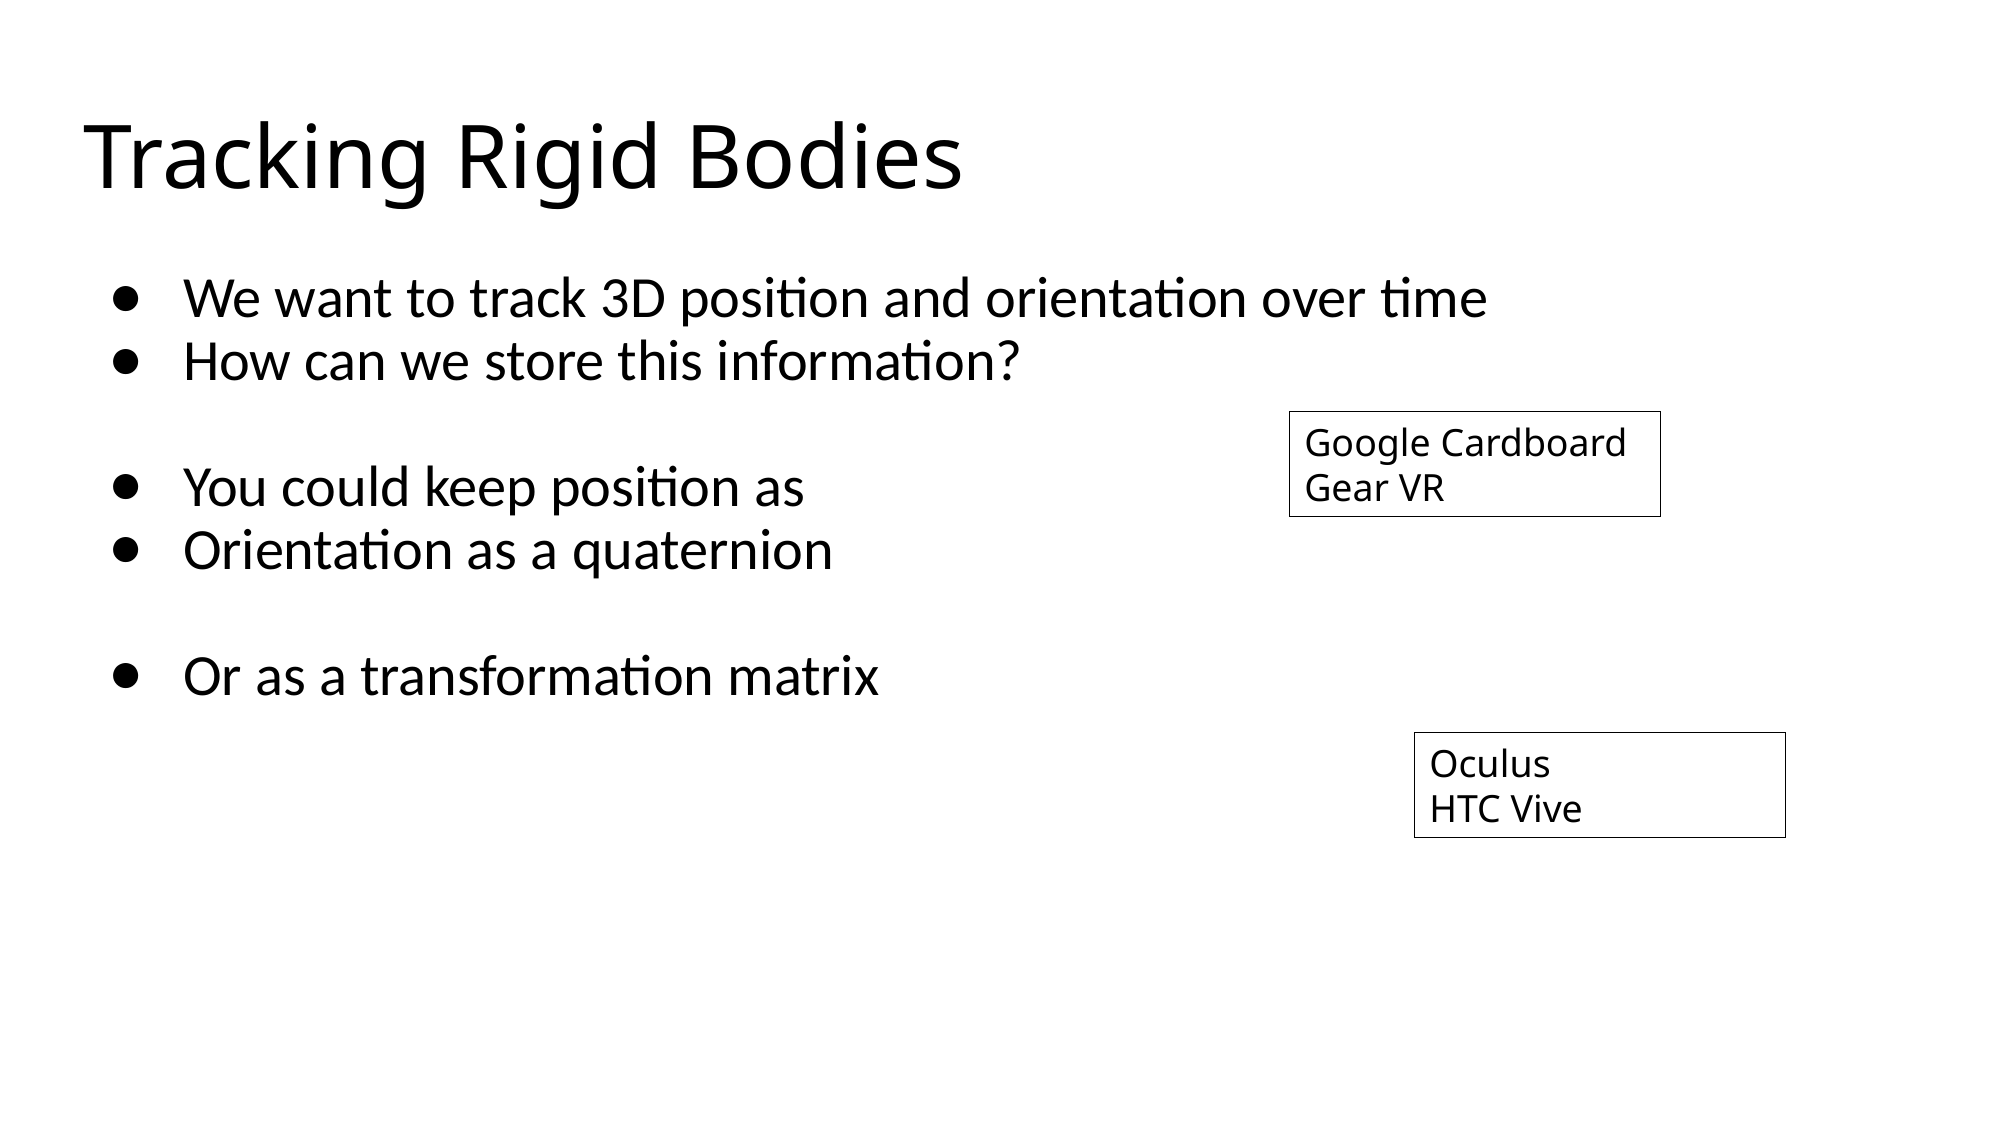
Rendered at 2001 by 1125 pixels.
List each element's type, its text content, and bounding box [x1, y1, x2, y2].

text_box Google Cardboard Gear VR [1289, 411, 1661, 517]
text_box Oculus HTC Vive [1414, 732, 1786, 838]
title Tracking Rigid Bodies [68, 97, 1932, 223]
